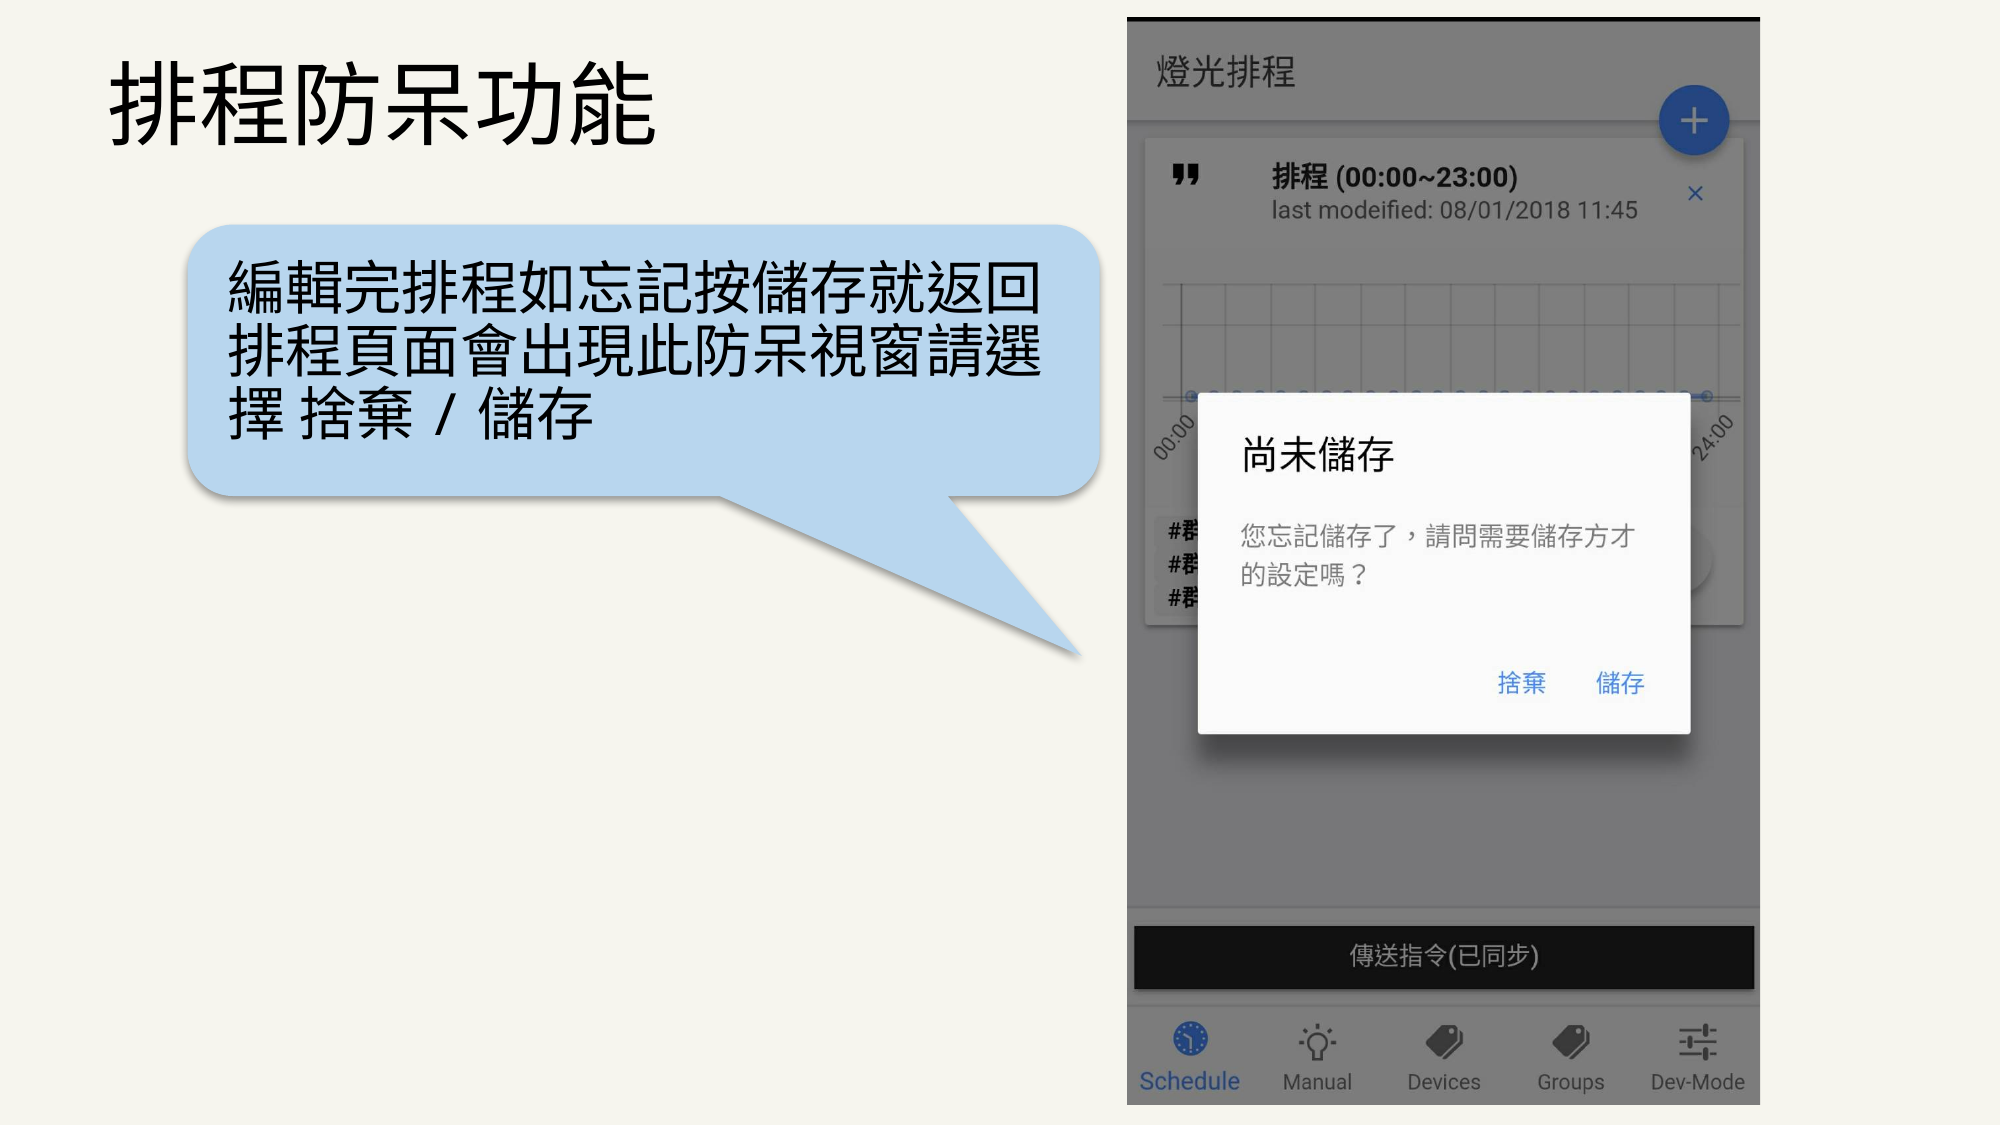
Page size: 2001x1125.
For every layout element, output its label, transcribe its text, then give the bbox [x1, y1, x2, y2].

picture [1127, 17, 1761, 1105]
title 排程防呆功能 [92, 0, 1818, 218]
text_box [186, 223, 1101, 657]
list 編輯完排程如忘記按儲存就返回排程頁面會出現此防呆視窗請選擇 捨棄/儲存 [212, 251, 1075, 470]
